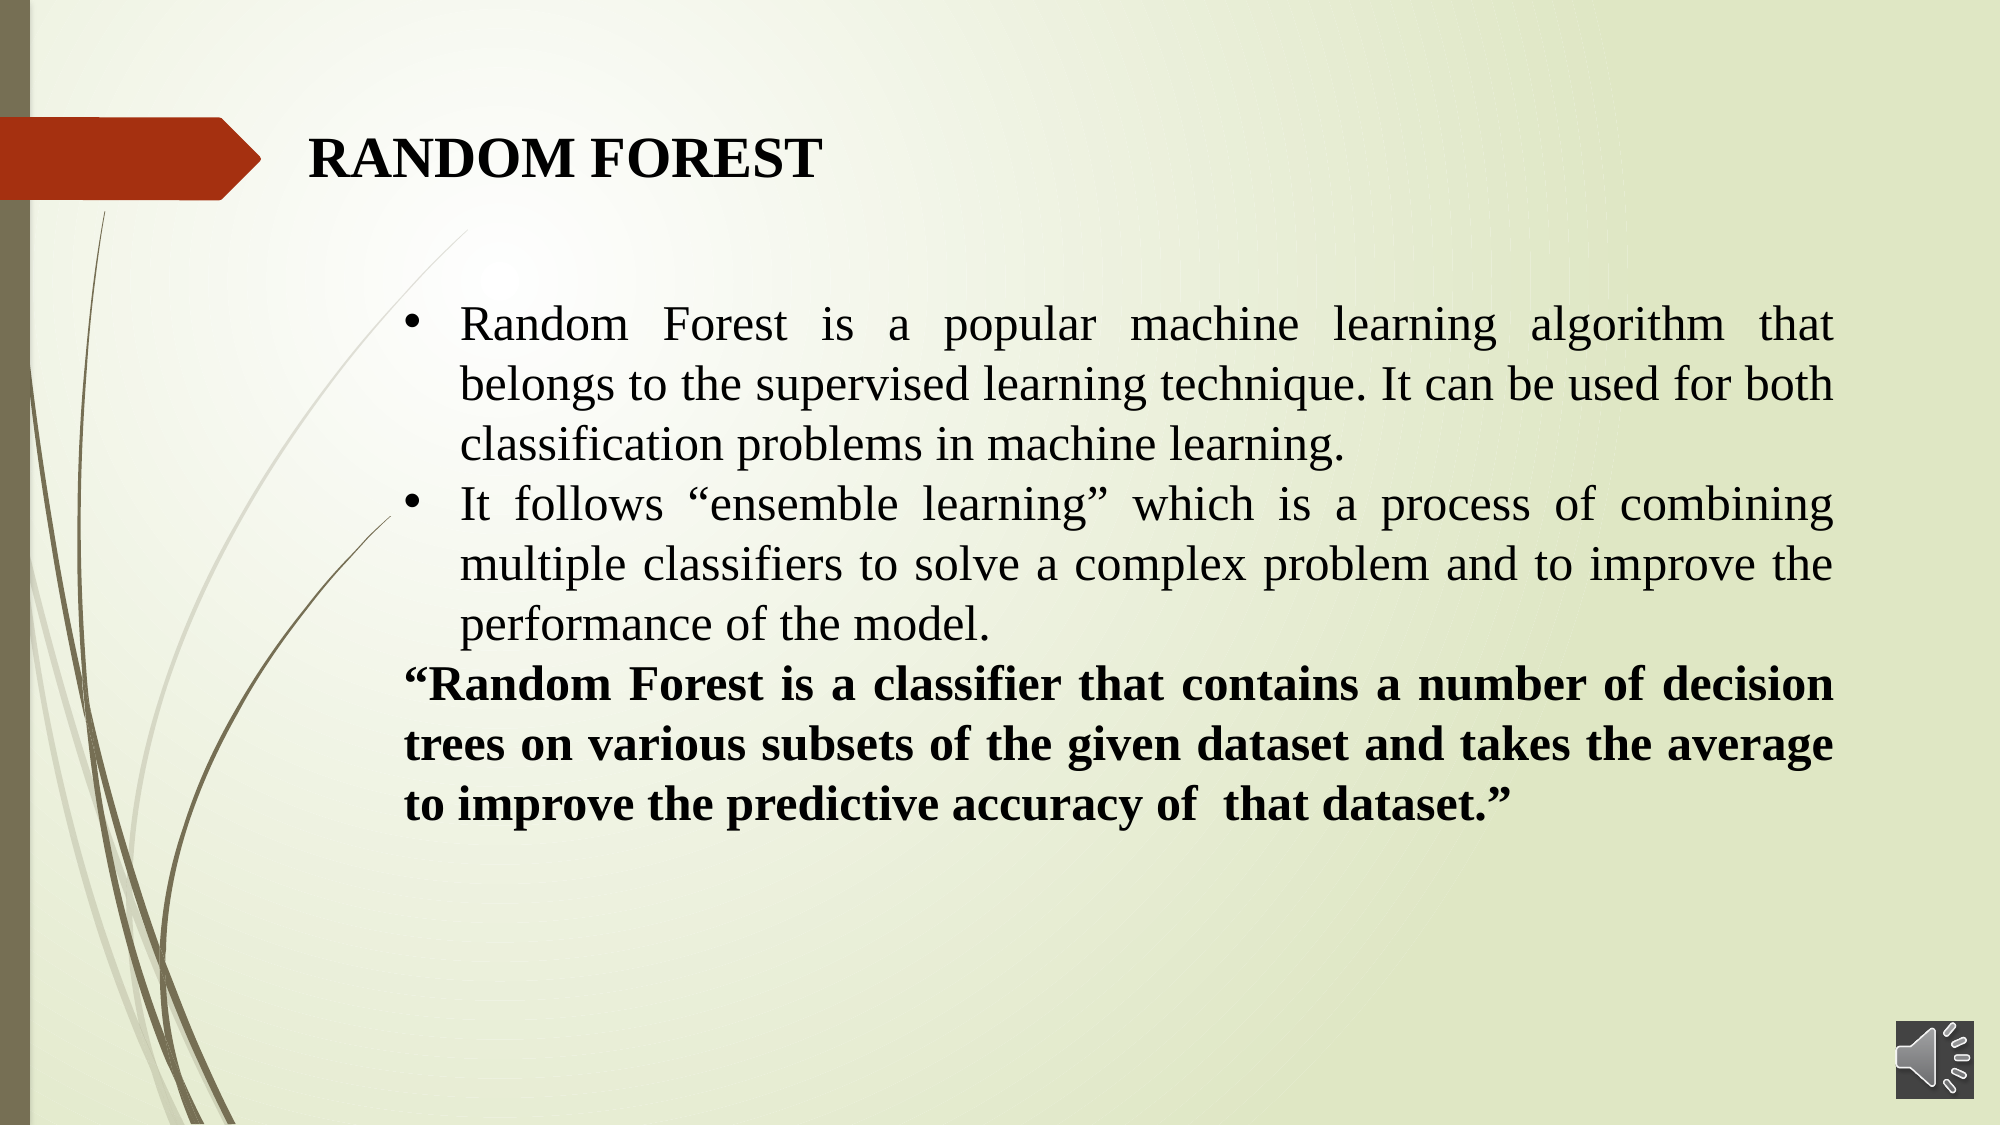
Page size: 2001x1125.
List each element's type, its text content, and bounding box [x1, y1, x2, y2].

picture [1894, 1019, 1976, 1101]
text_box Random Forest is a popular machine learning algorithm that belongs to the supervised learning technique. It can be used for both classification problems in machine learning. It follows “ensemble learning” which is a process of combining multiple classifiers to solve a complex problem and to improve the performance of the model. “Random Forest is a classifier that contains a number of decision trees on various subsets of the given dataset and takes the average to improve the predictive accuracy of that dataset.” [388, 282, 1850, 838]
text_box RANDOM FOREST [293, 111, 1200, 197]
